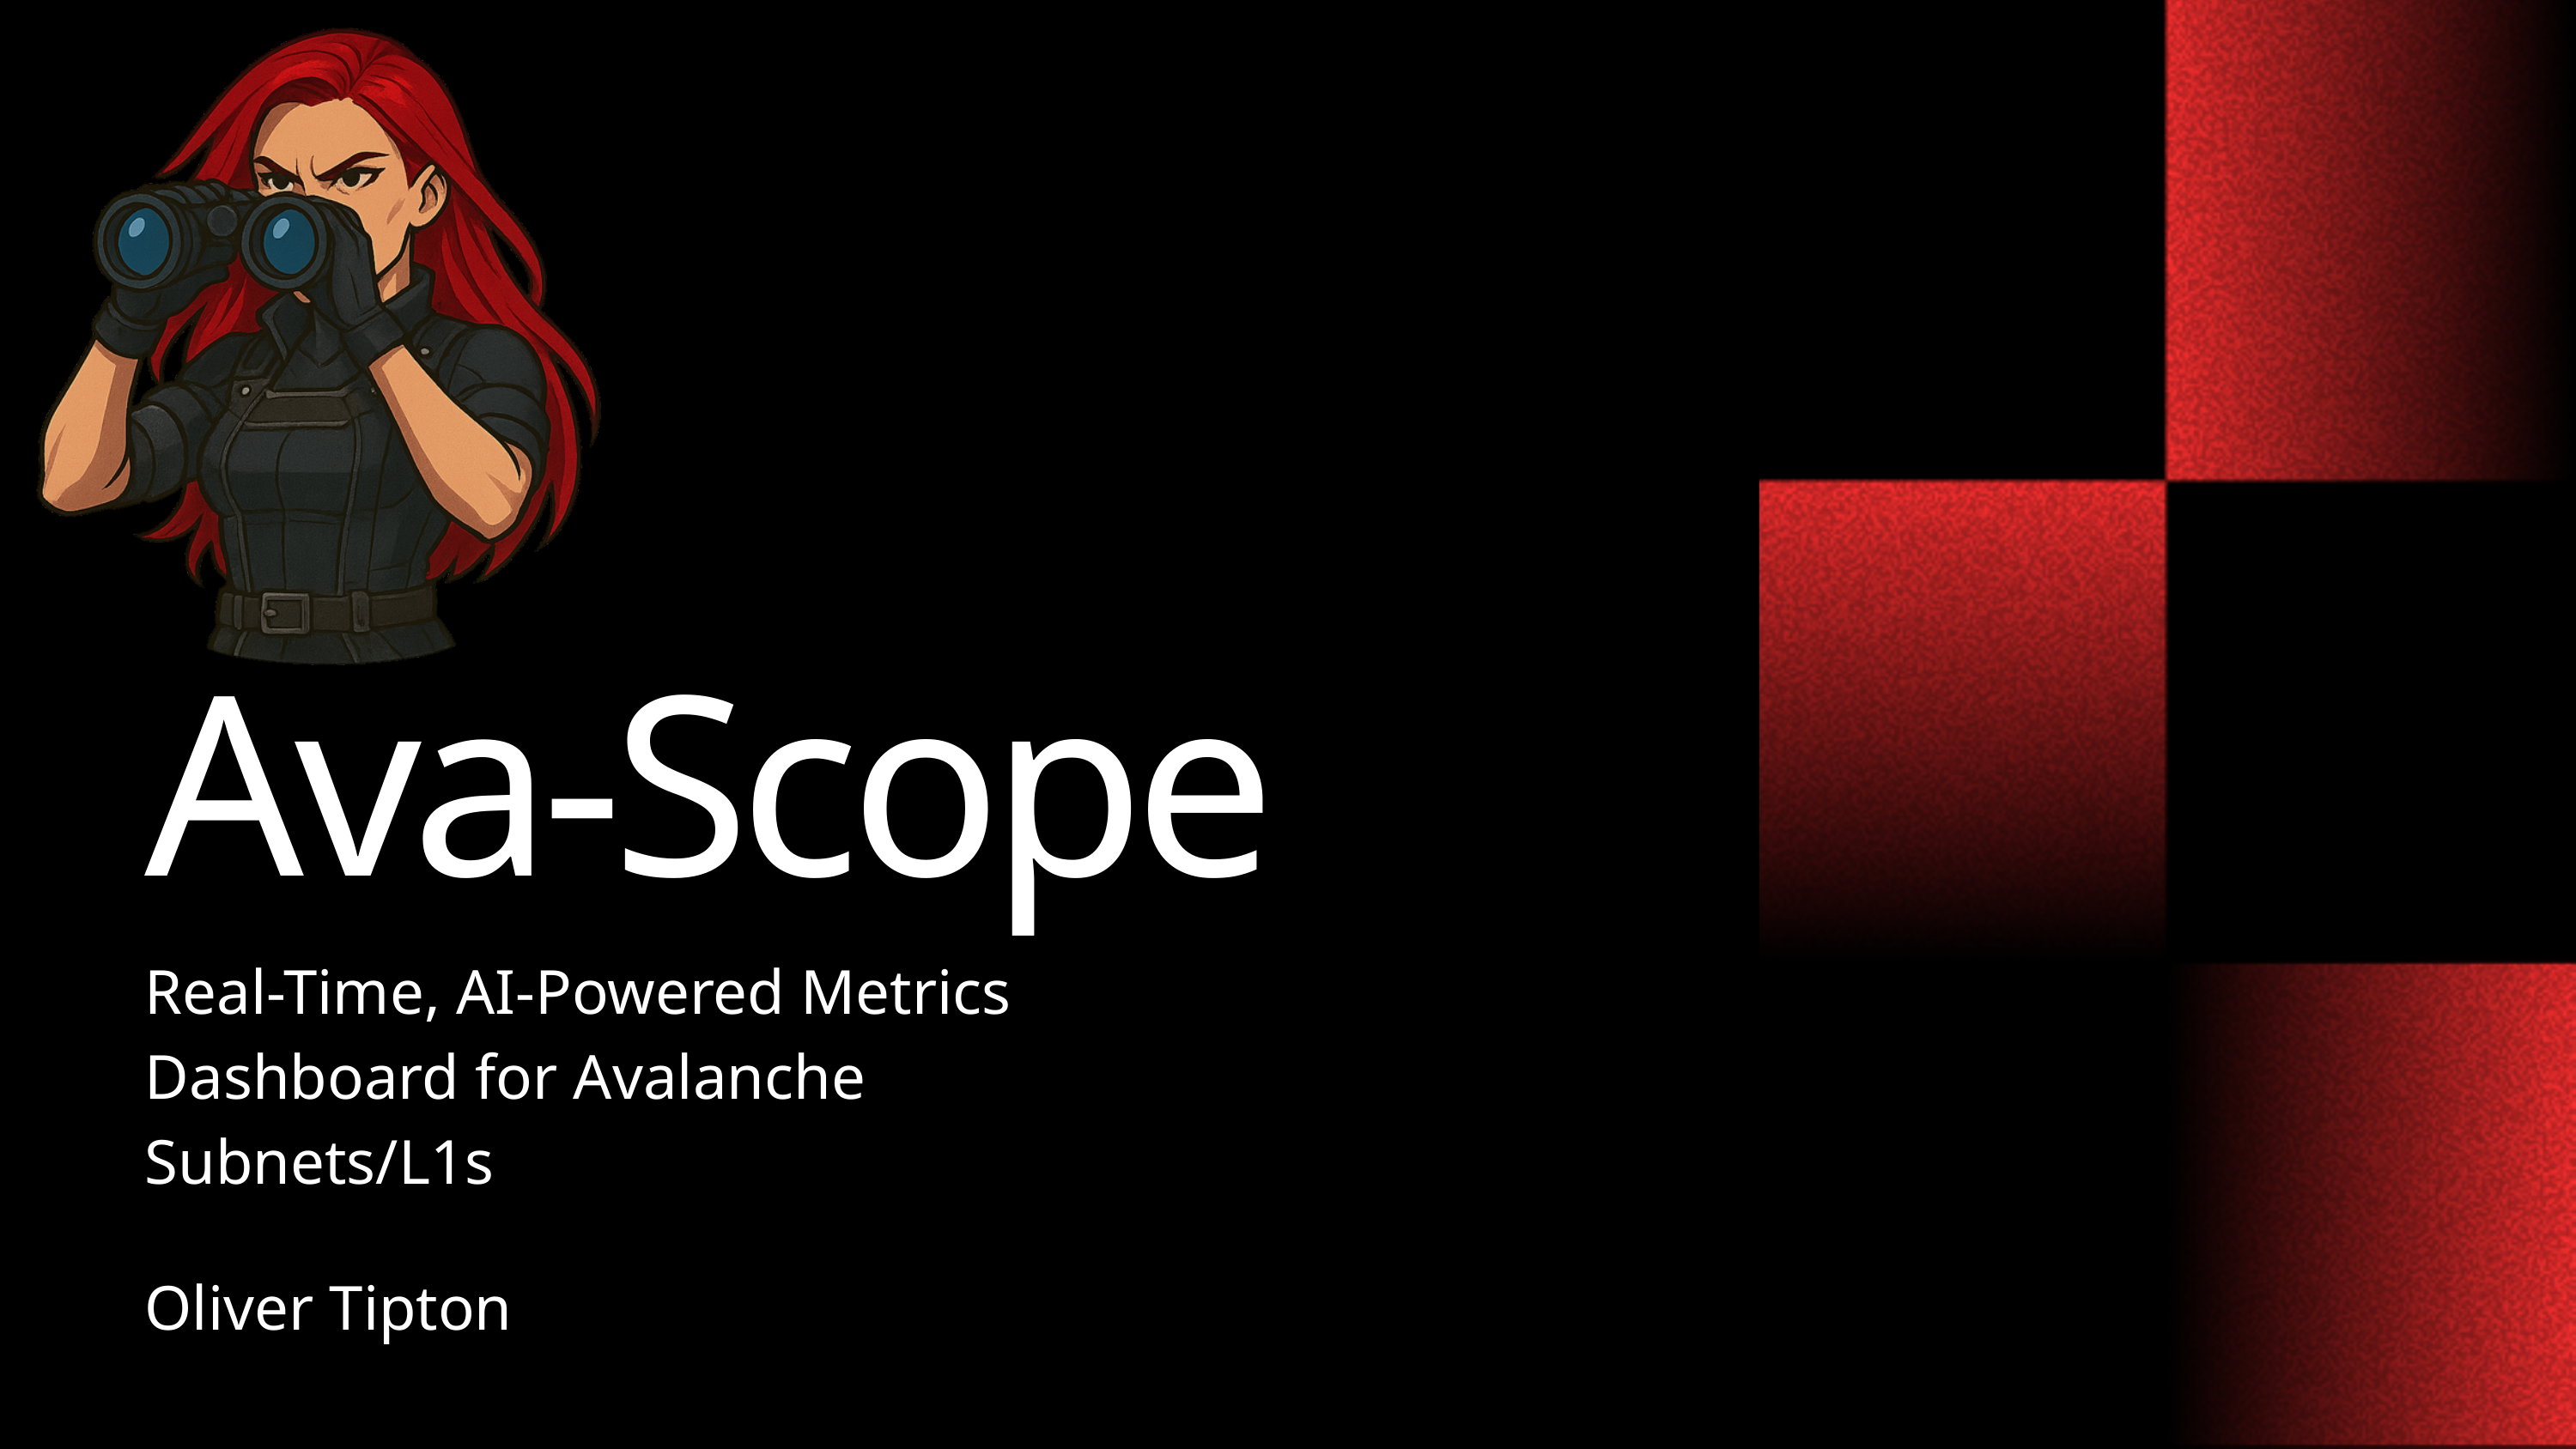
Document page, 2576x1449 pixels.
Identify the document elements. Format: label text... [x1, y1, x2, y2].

text_box [1759, 0, 2576, 1449]
text_box Real-Time, AI-Powered Metrics Dashboard for Avalanche Subnets/L1s [144, 941, 1106, 1282]
text_box [0, 0, 675, 675]
text_box Oliver Tipton [144, 1282, 1106, 1343]
text_box Ava-Scope [144, 650, 1759, 926]
